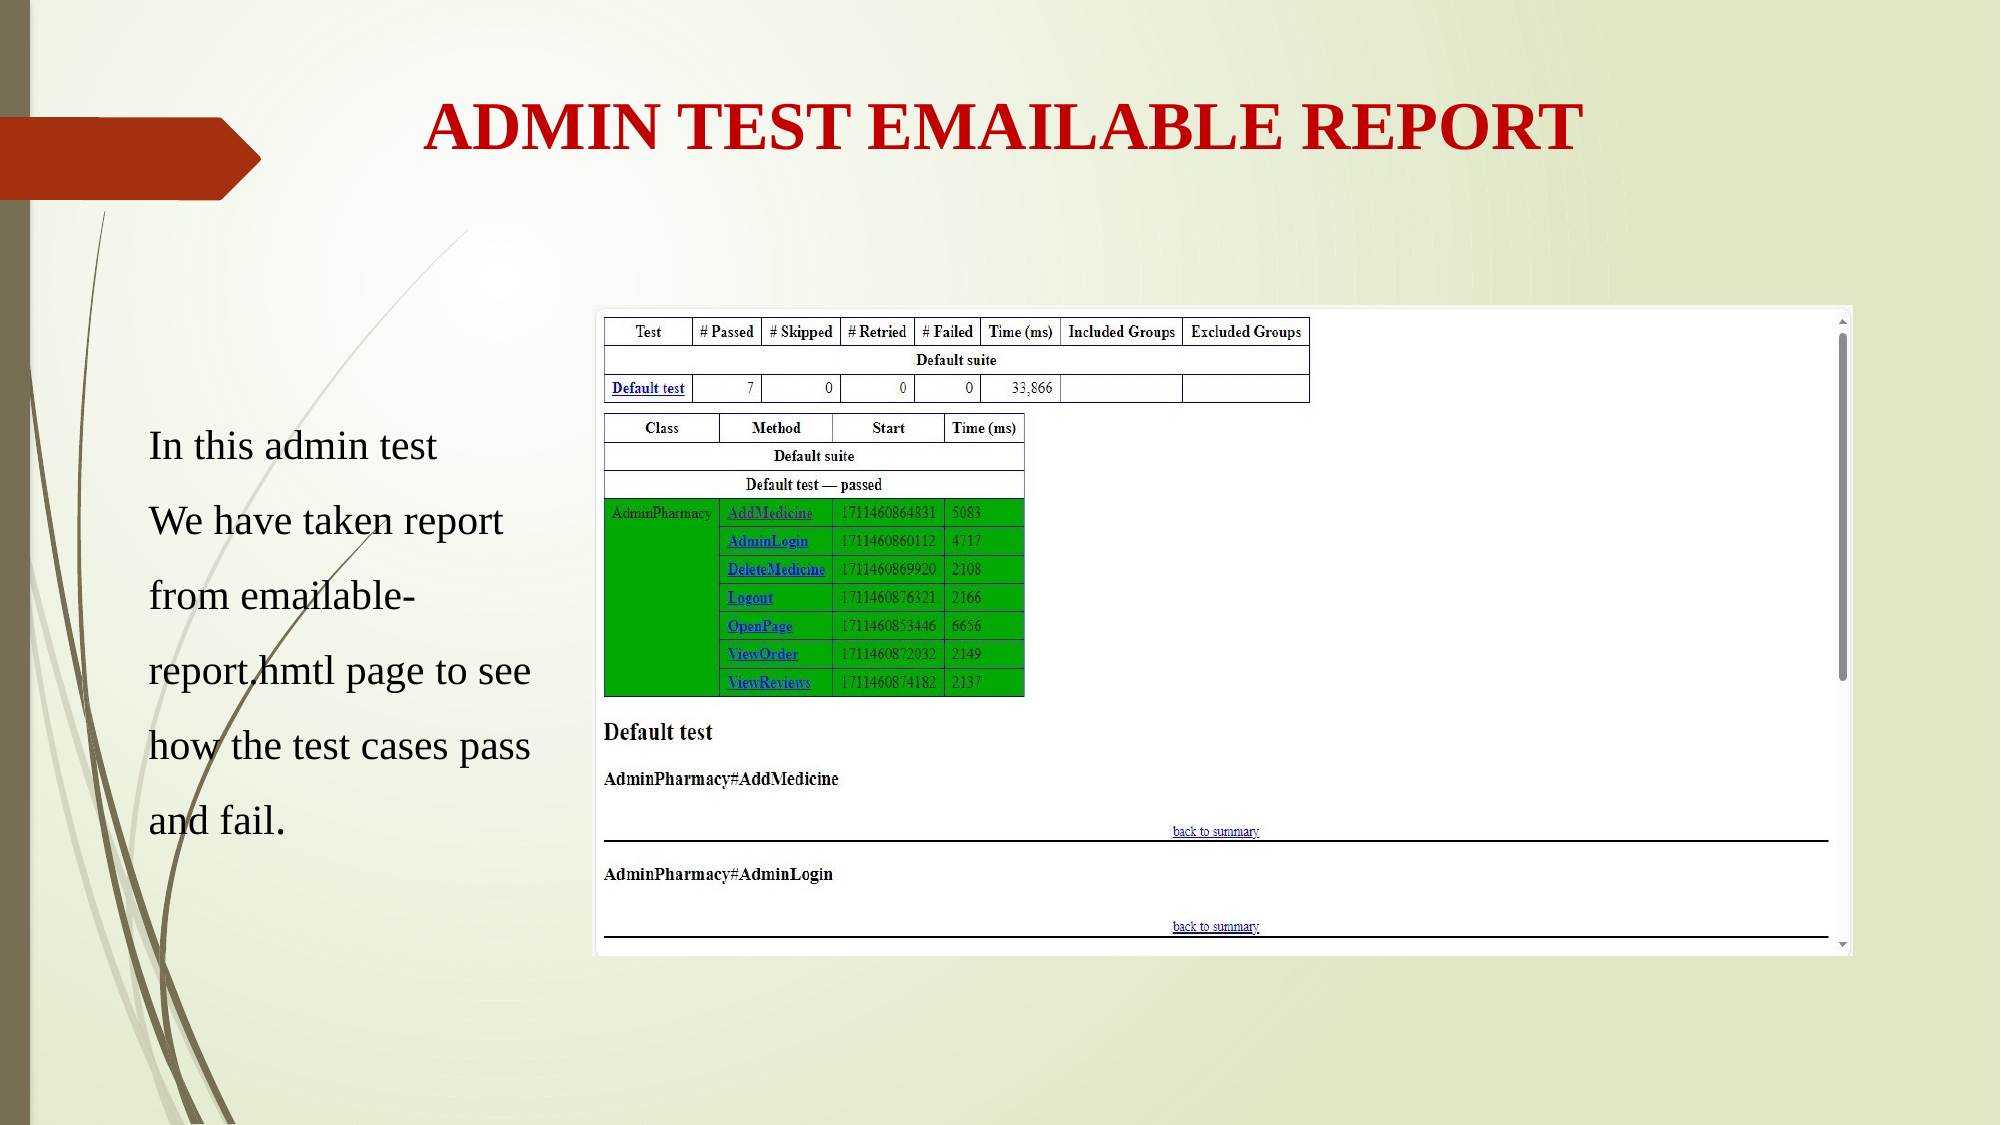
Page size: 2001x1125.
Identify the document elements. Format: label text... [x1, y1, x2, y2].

text_box In this admin test We have taken report from emailable-report.hmtl page to see how the test cases pass and fail. [133, 385, 550, 850]
picture [592, 305, 1854, 957]
title ADMIN TEST EMAILABLE REPORT [239, 74, 1649, 225]
